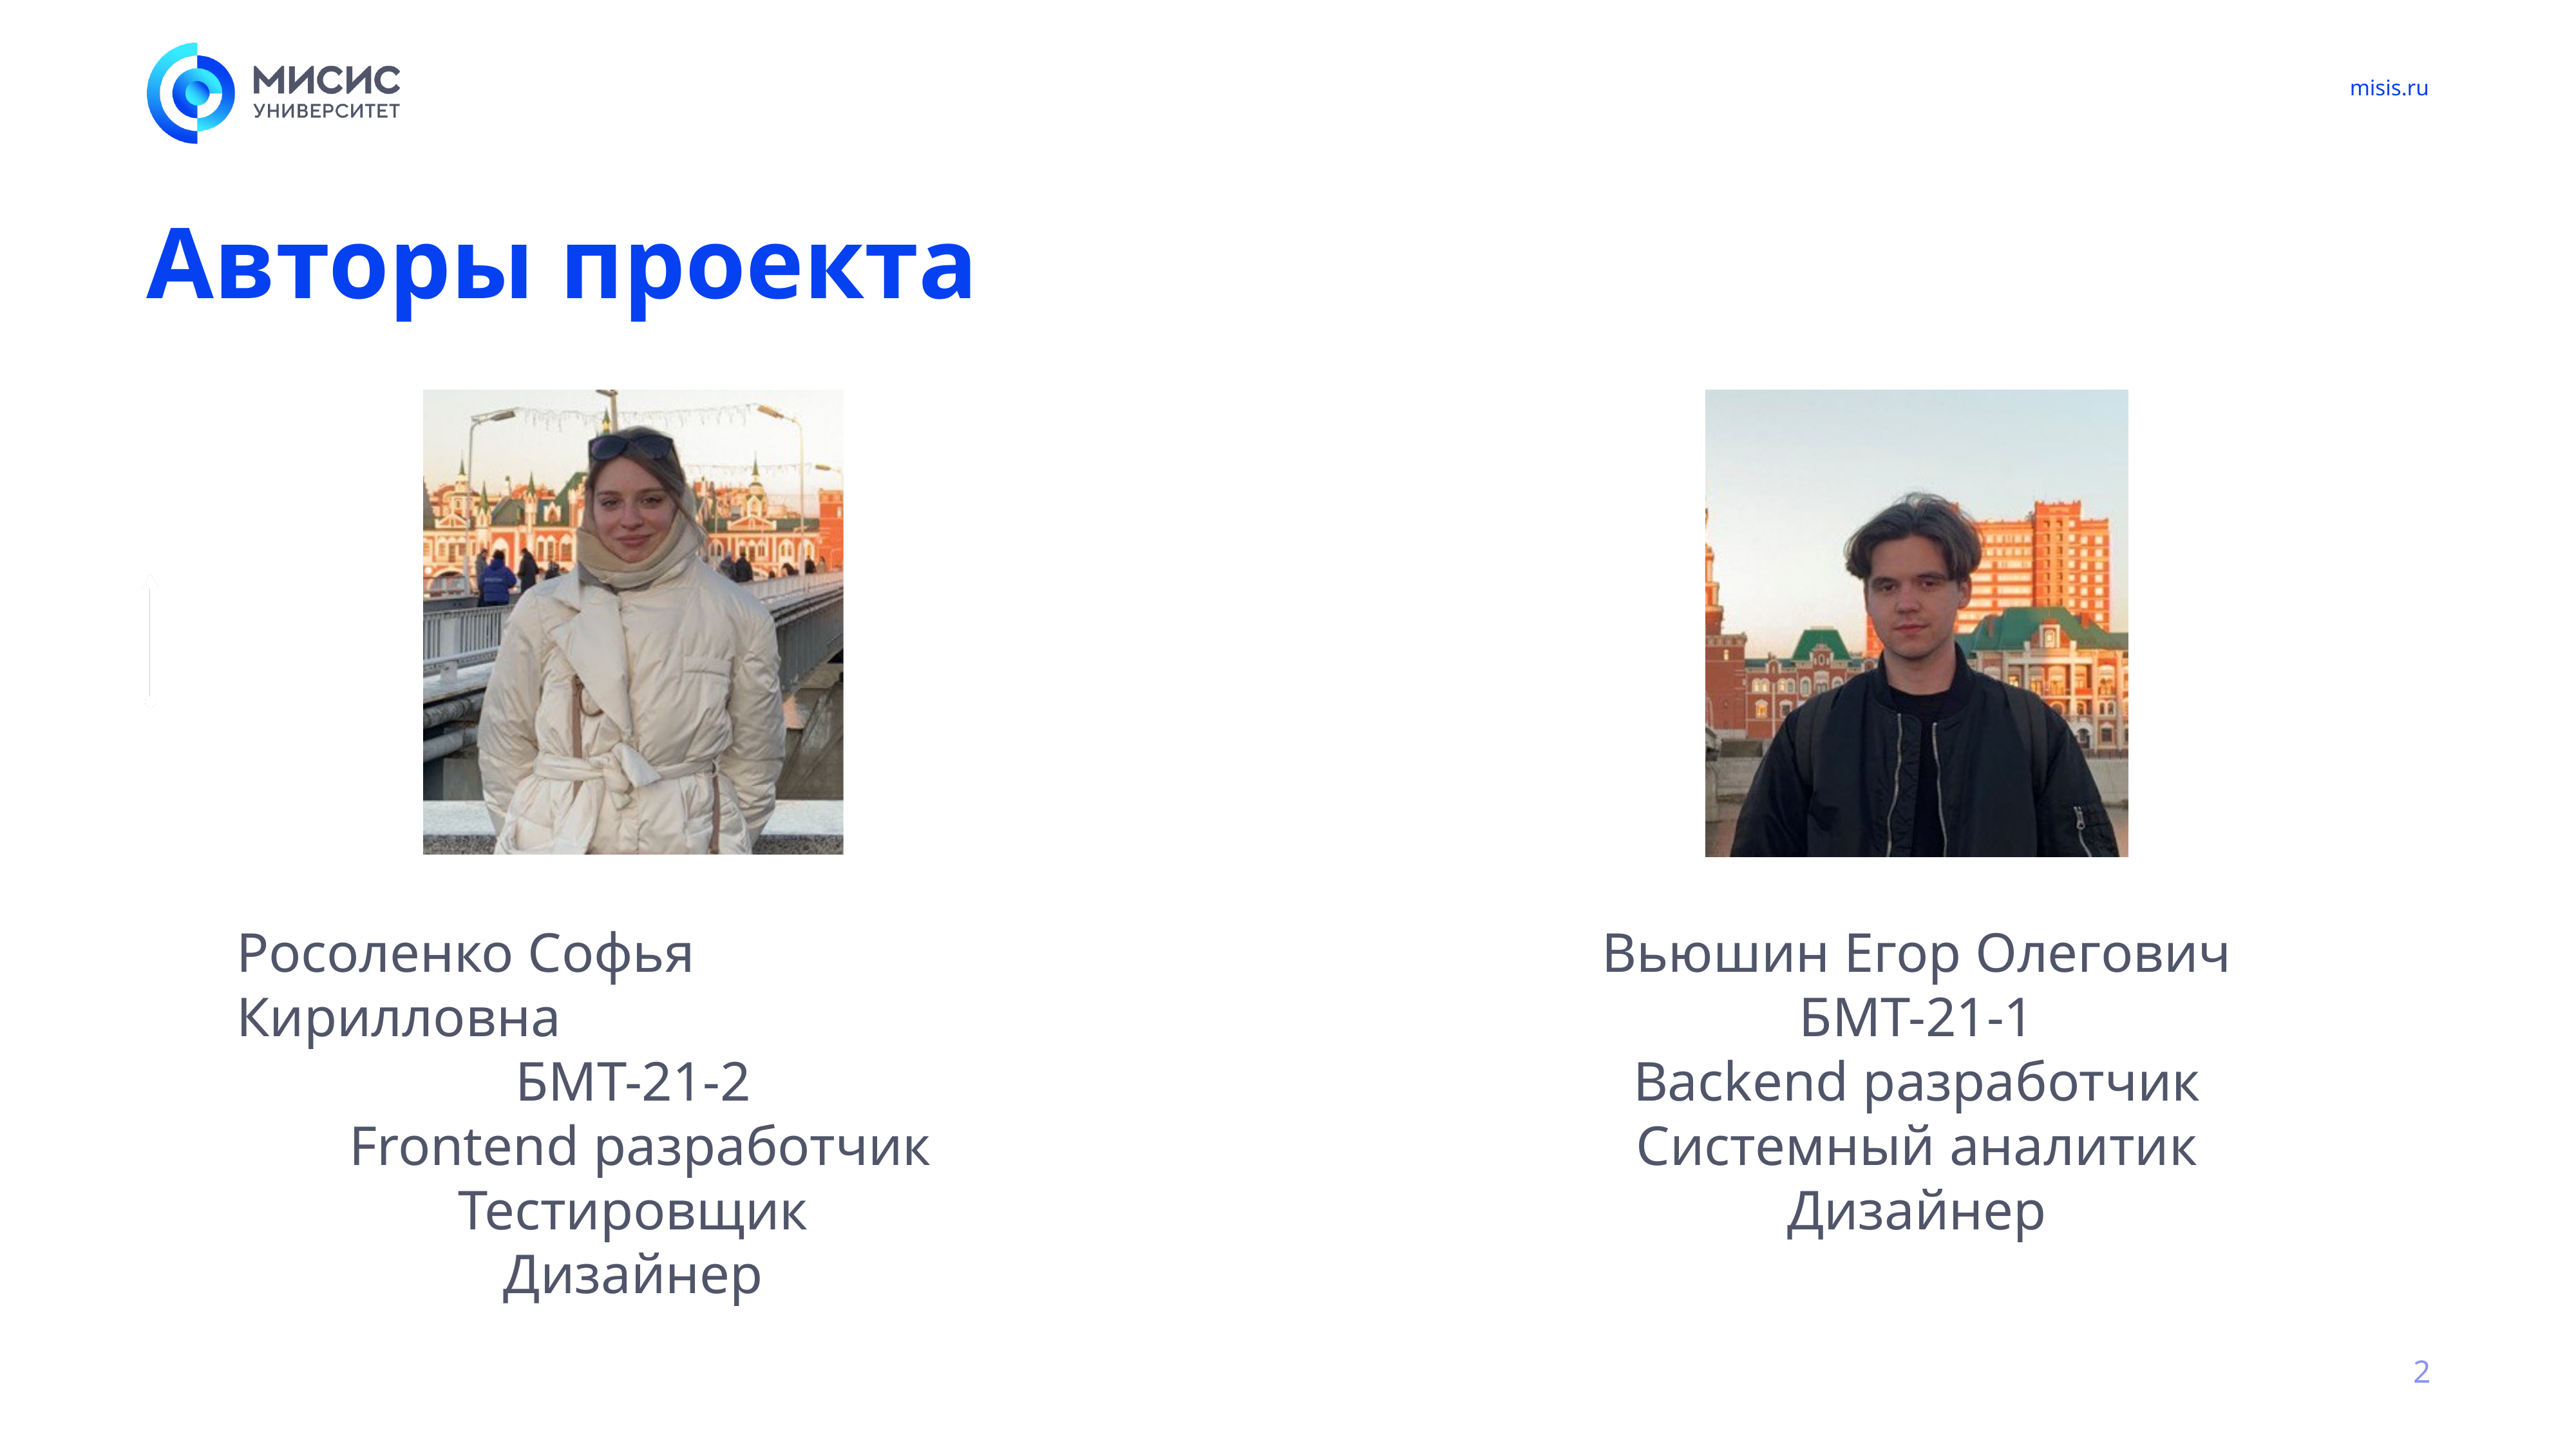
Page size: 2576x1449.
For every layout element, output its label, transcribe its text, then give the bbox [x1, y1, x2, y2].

title Авторы проекта [137, 223, 2454, 335]
list Росоленко Софья Кирилловна БМТ-21-2 Frontend разработчик Тестировщик Дизайнер [227, 913, 1040, 1096]
picture [141, 573, 158, 707]
picture [147, 42, 401, 144]
picture [1705, 390, 2128, 857]
picture [423, 390, 844, 855]
slide_number 2 [2092, 1334, 2441, 1412]
list Вьюшин Егор Олегович БМТ-21-1 Backend разработчик Системный аналитик Дизайнер [1536, 913, 2298, 1096]
